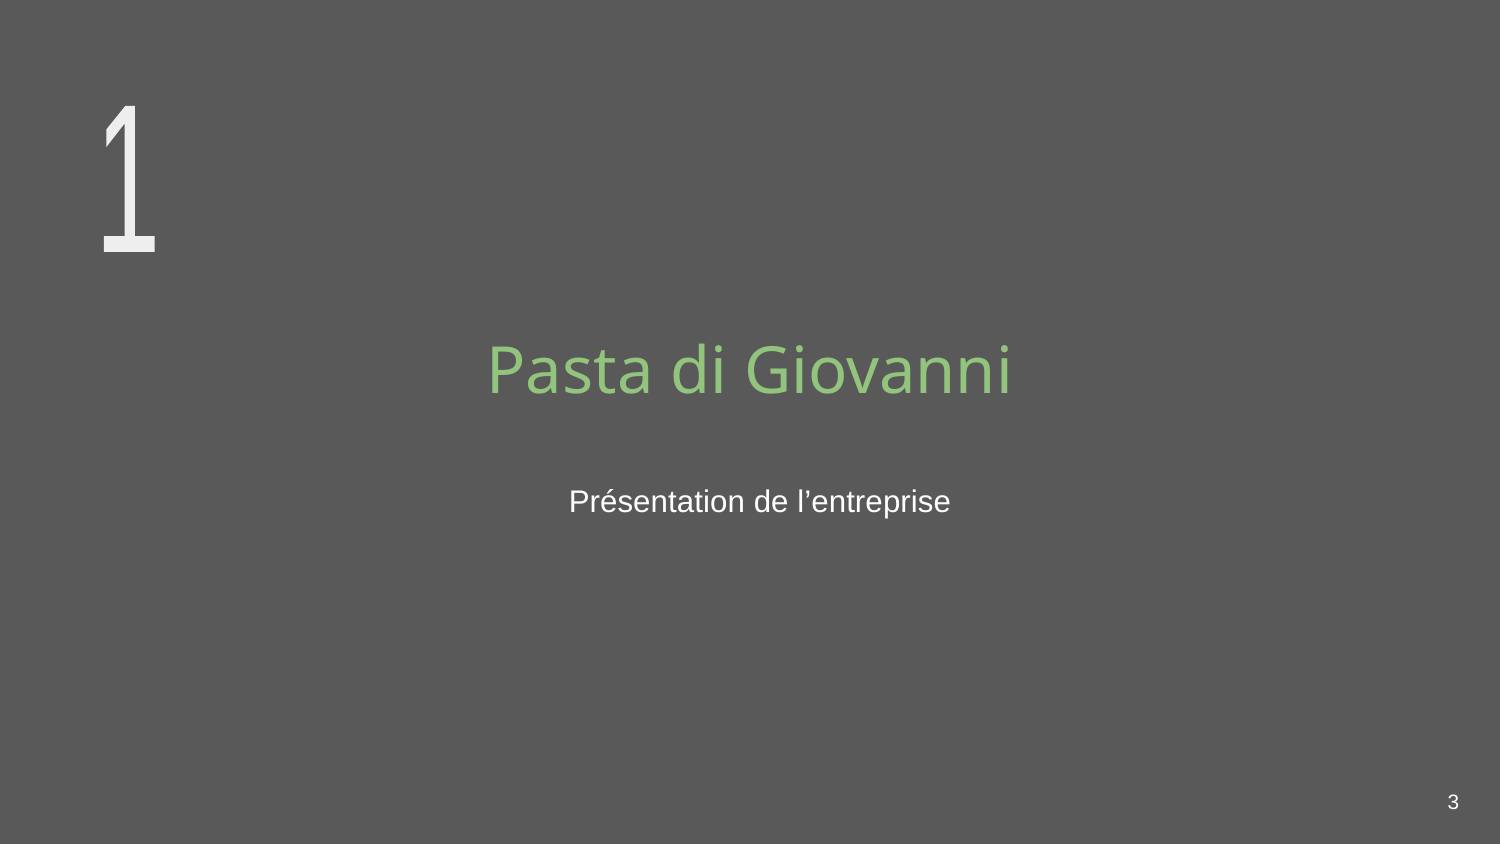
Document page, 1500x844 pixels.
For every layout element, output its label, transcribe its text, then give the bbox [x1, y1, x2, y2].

title Pasta di Giovanni [467, 261, 1033, 422]
slide_number ‹#› [1384, 769, 1475, 834]
subtitle Présentation de l’entreprise [554, 434, 980, 524]
